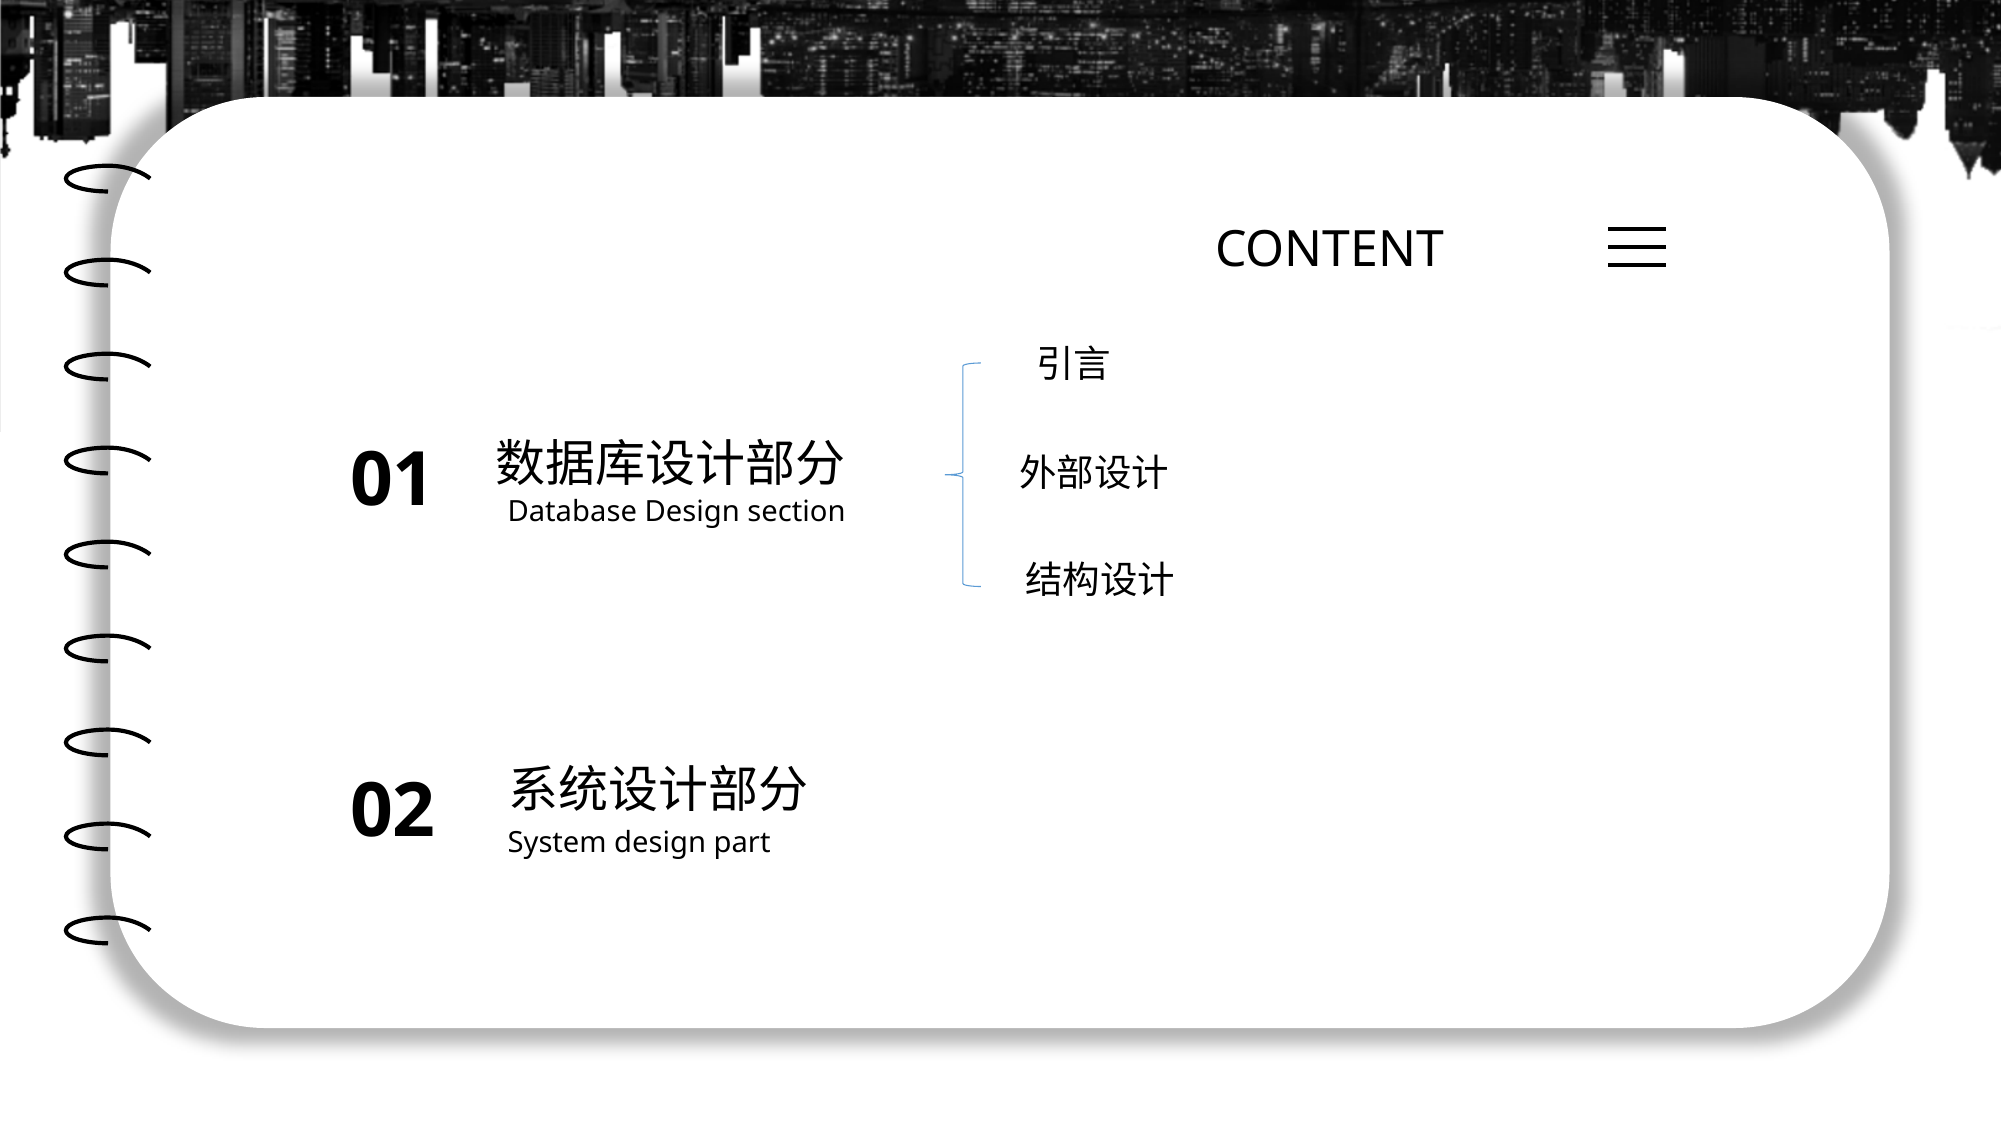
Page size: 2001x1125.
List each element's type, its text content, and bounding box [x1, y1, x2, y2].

text_box [64, 916, 151, 945]
text_box [64, 540, 151, 569]
text_box 01 [301, 432, 482, 567]
text_box 结构设计 [1010, 548, 1256, 609]
text_box Database Design section [492, 484, 933, 535]
text_box 02 [301, 715, 485, 898]
text_box System design part [492, 816, 933, 866]
text_box [109, 432, 1891, 1030]
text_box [1608, 228, 1667, 266]
text_box 系统设计部分 [493, 750, 946, 825]
text_box [64, 728, 151, 757]
text_box [64, 634, 151, 663]
text_box 数据库设计部分 [480, 432, 933, 499]
text_box [64, 446, 151, 475]
text_box 外部设计 [1004, 441, 1197, 502]
text_box [944, 432, 981, 588]
picture [0, 0, 2001, 432]
text_box [64, 822, 151, 851]
